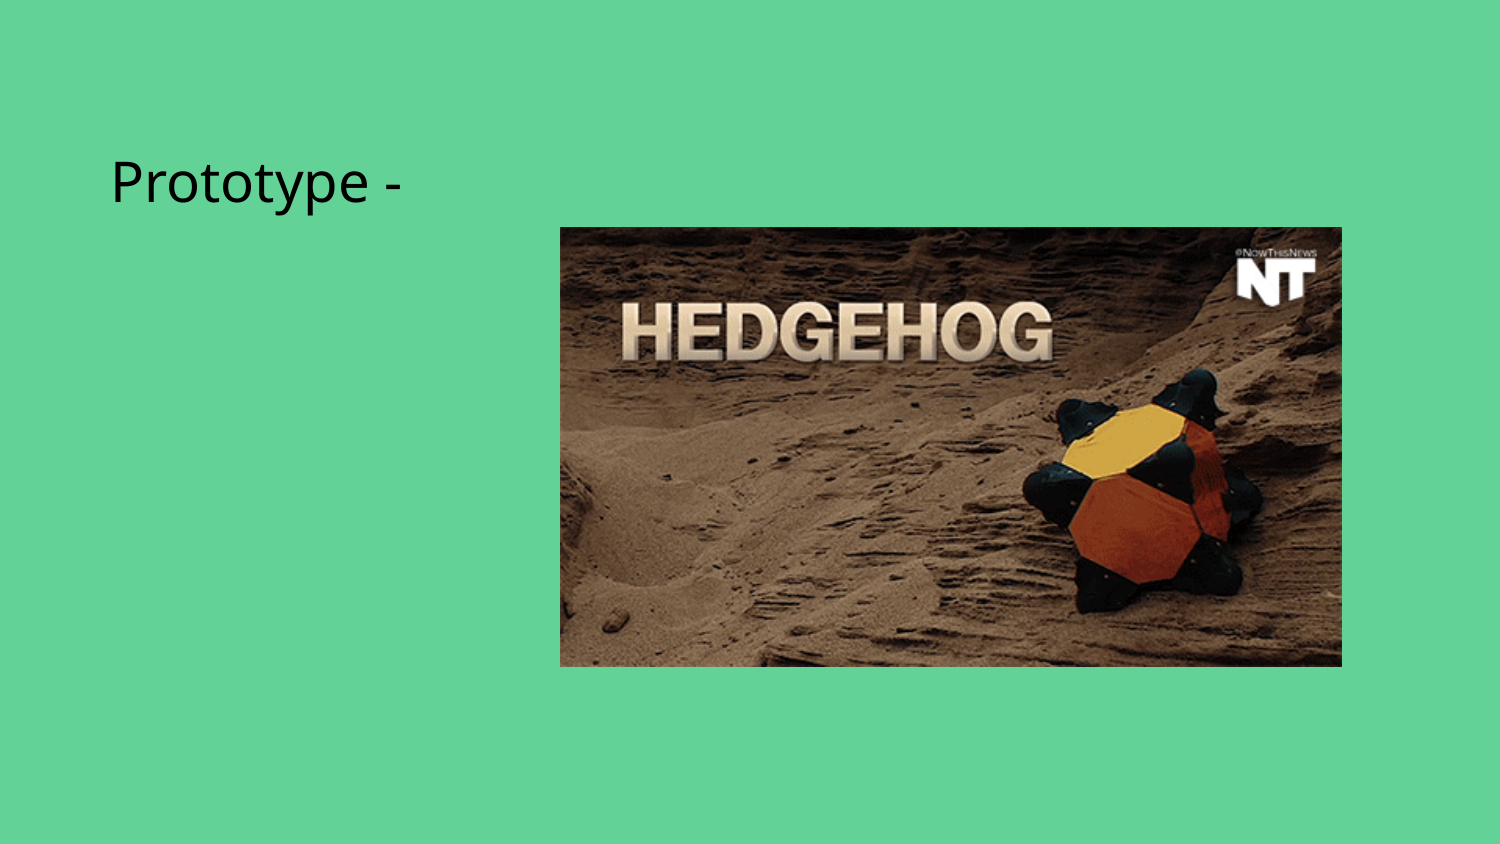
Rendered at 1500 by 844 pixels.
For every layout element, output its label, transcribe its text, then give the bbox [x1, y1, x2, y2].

text_box Prototype - [95, 131, 1319, 839]
picture [560, 227, 1343, 667]
